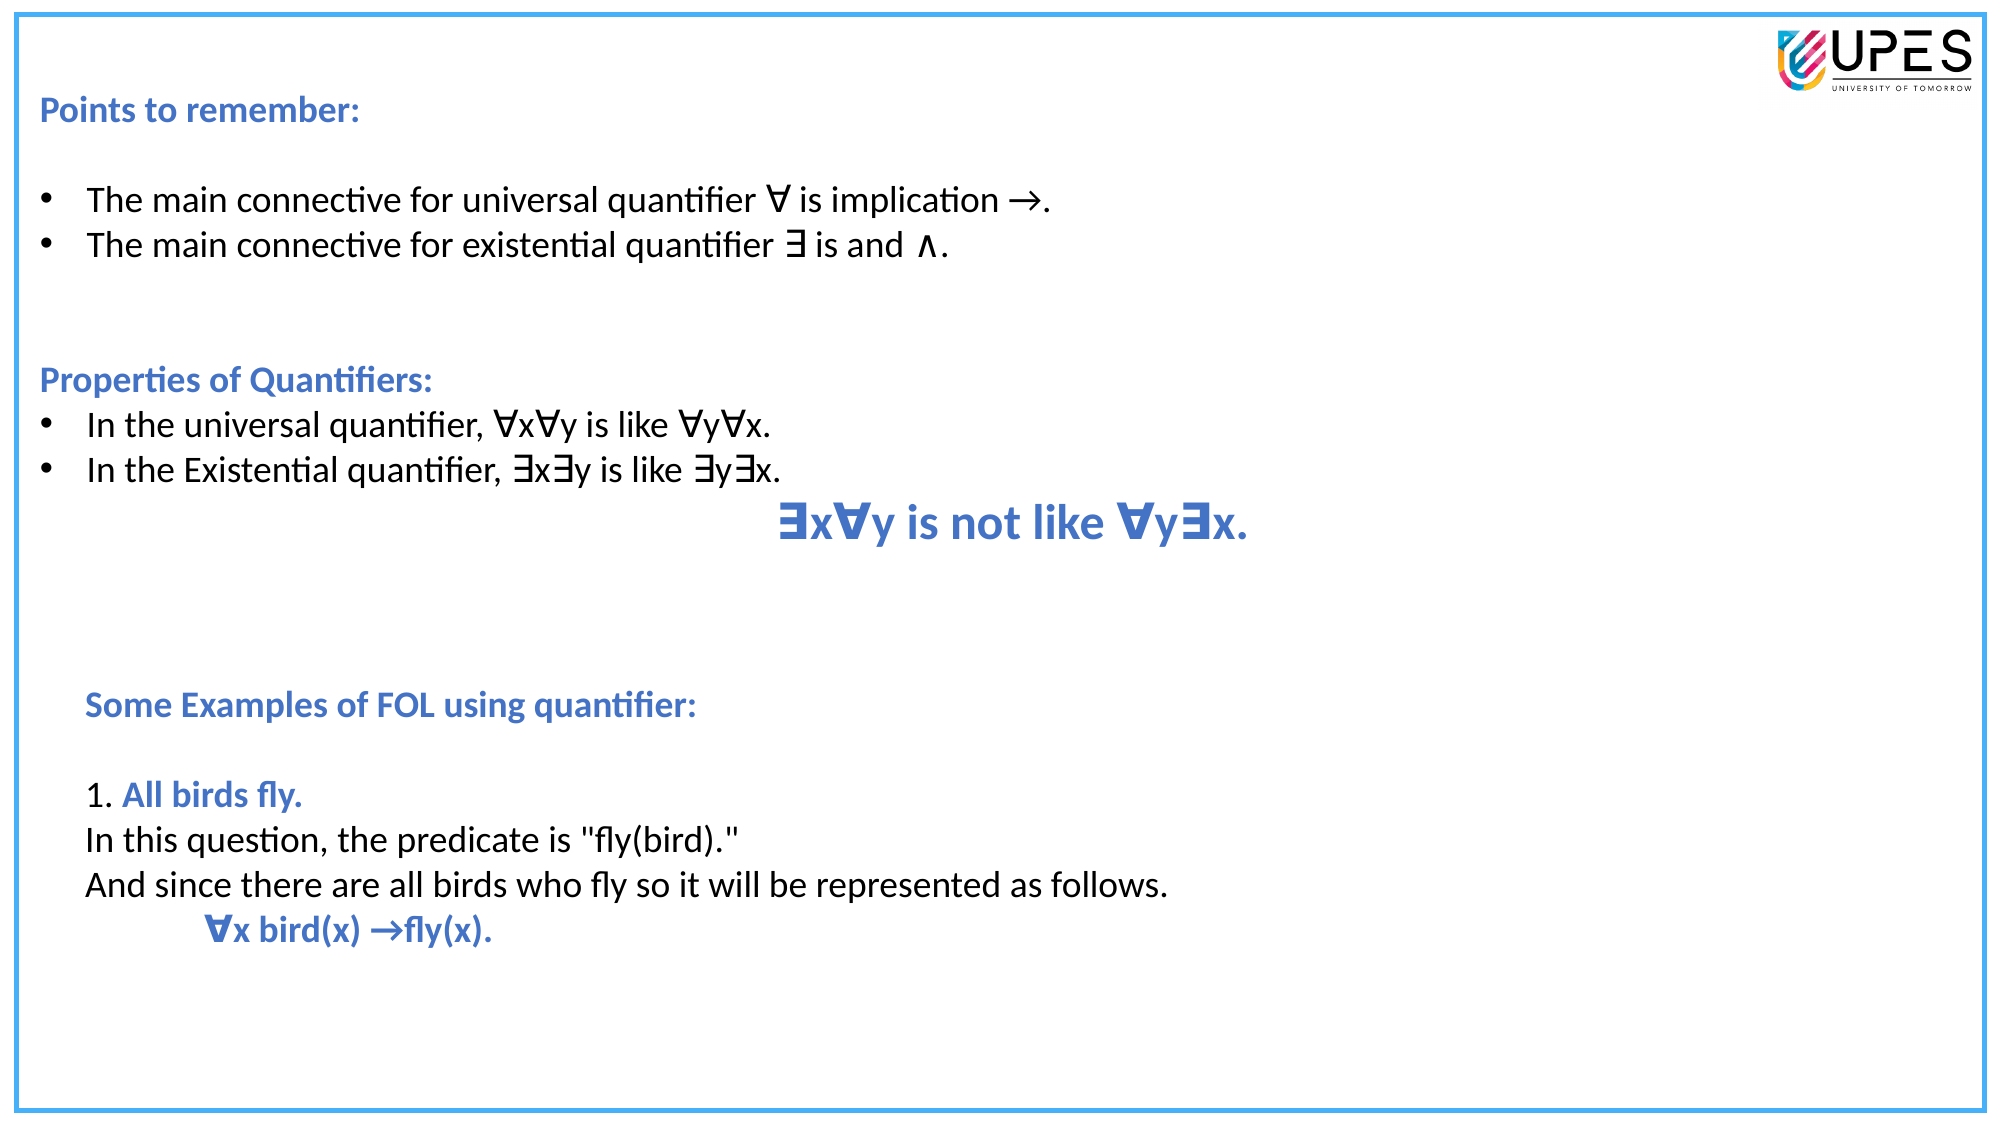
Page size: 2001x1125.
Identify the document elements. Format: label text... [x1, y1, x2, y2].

text_box Some Examples of FOL using quantifier: 1. All birds fly. In this question, the predicate is "fly(bird)." And since there are all birds who fly so it will be represented as follows. ∀x bird(x) →fly(x). [70, 673, 2000, 958]
text_box Points to remember: The main connective for universal quantifier ∀ is implication →. The main connective for existential quantifier ∃ is and ∧. Properties of Quantifiers: In the universal quantifier, ∀x∀y is like ∀y∀x. In the Existential quantifier, ∃x∃y is like ∃y∃x. ∃x∀y is not like ∀y∃x. [24, 77, 2000, 558]
picture [1758, 20, 1978, 77]
